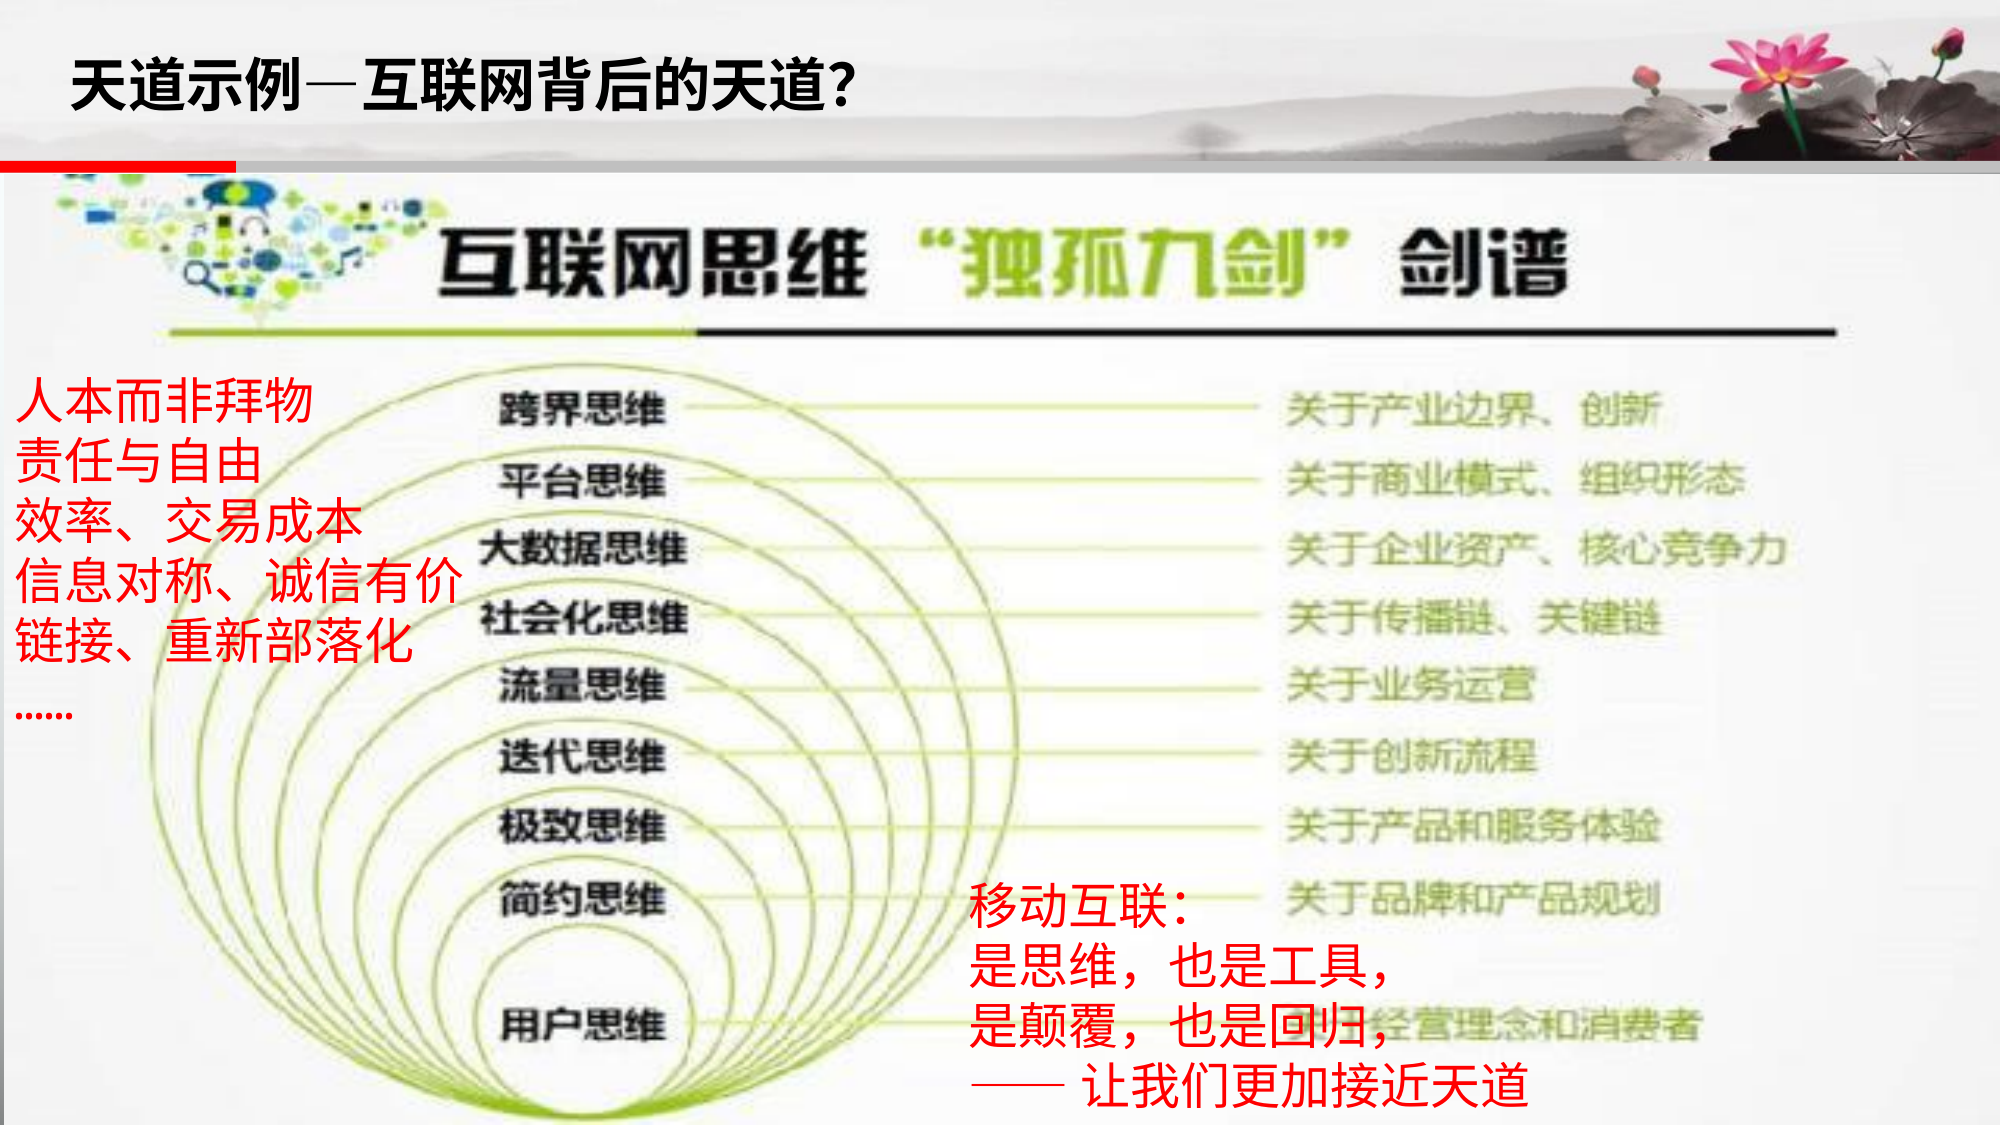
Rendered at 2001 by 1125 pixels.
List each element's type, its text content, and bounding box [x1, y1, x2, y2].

picture [0, 0, 2000, 160]
title 天道示例—互联网背后的天道？ [55, 14, 1504, 152]
picture [0, 173, 2000, 1125]
